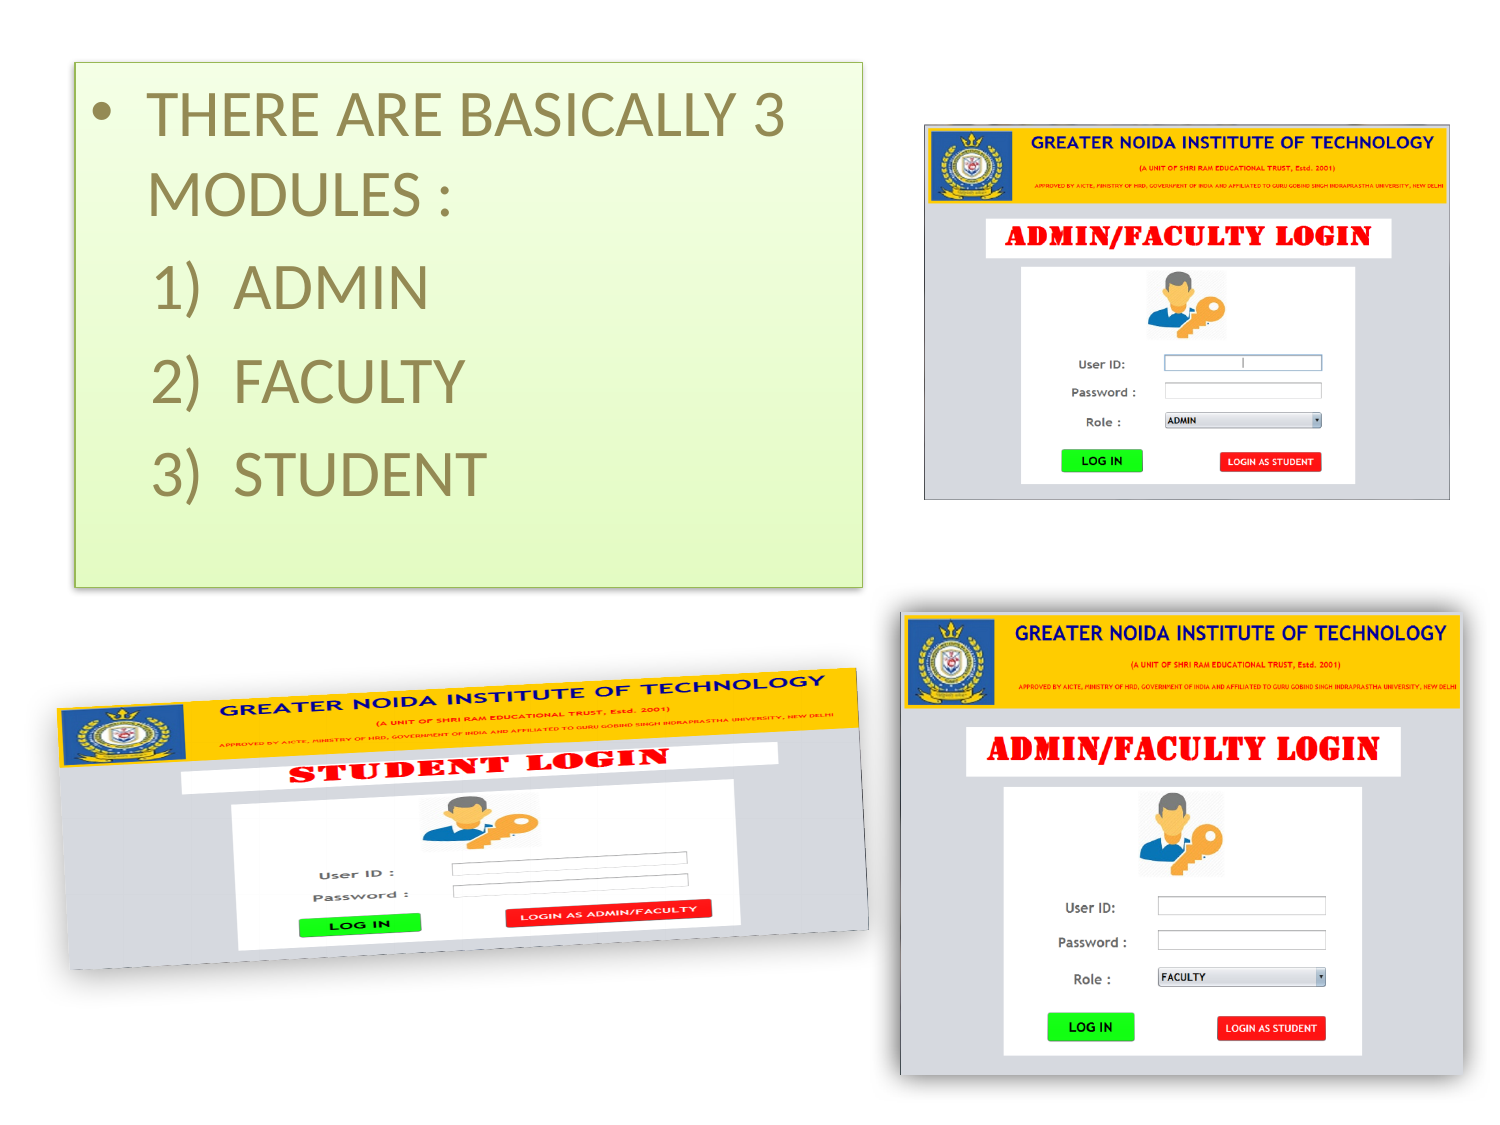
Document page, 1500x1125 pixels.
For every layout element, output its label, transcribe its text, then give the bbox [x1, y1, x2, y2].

list THERE ARE BASICALLY 3 MODULES : 1) ADMIN 2) FACULTY 3) STUDENT [74, 62, 863, 588]
picture [924, 124, 1451, 501]
picture [899, 612, 1463, 1076]
picture [57, 668, 869, 970]
